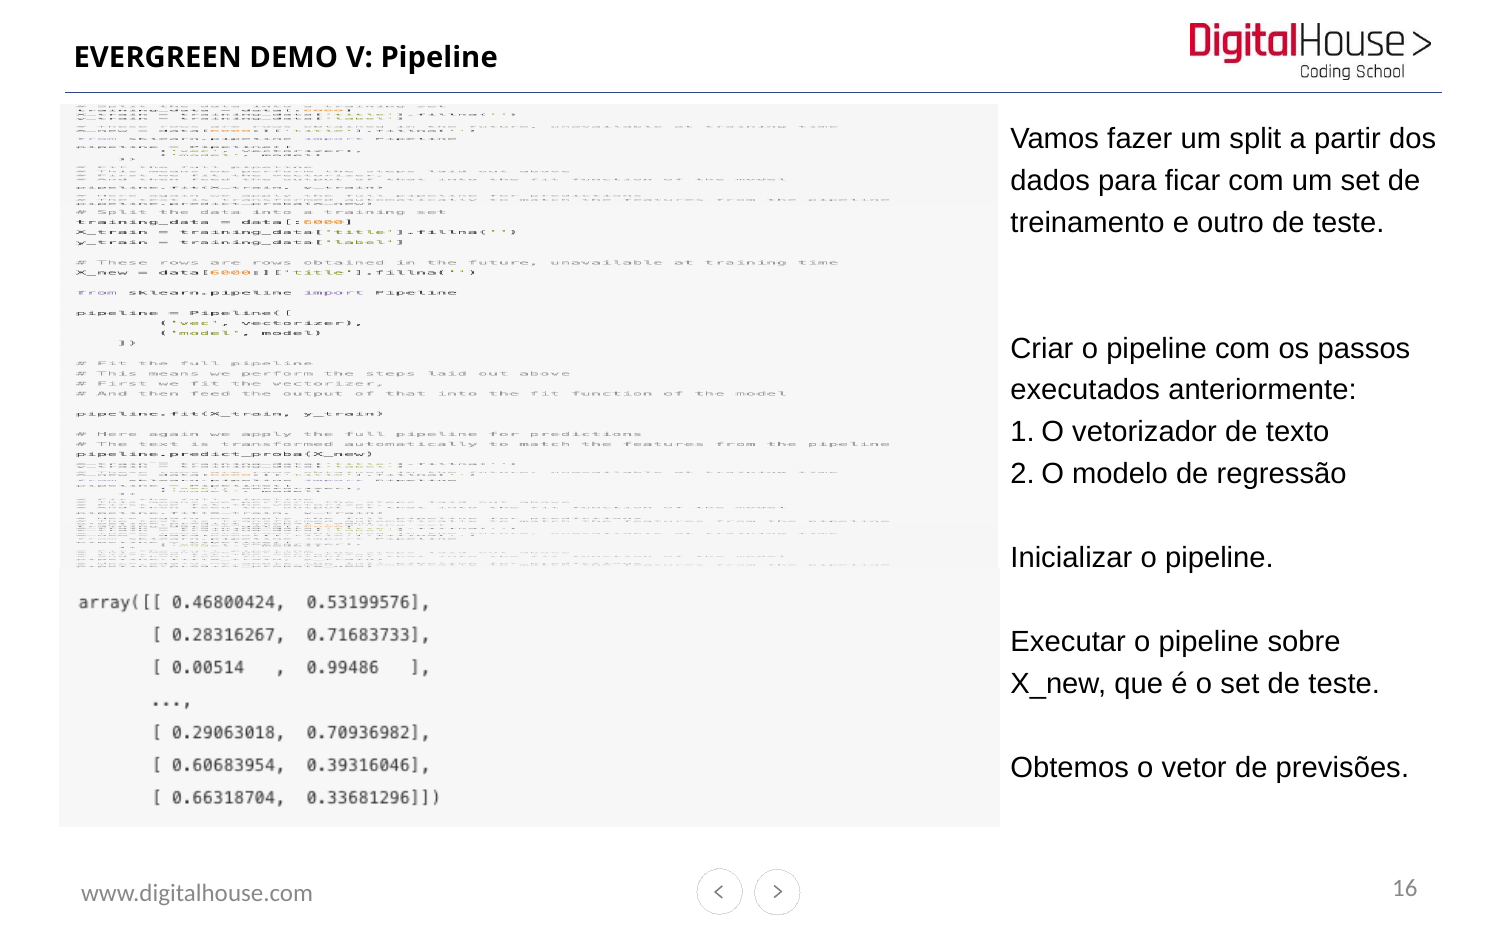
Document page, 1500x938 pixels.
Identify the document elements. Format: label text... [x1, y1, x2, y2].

title EVERGREEN DEMO V: Pipeline [72, 23, 1074, 90]
picture [1190, 23, 1431, 80]
slide_number 16 [1383, 862, 1426, 910]
picture [58, 104, 1000, 827]
text_box Vamos fazer um split a partir dos dados para ficar com um set de treinamento e outro de teste. Criar o pipeline com os passos executados anteriormente: O vetorizador de texto O modelo de regressão Inicializar o pipeline. Executar o pipeline sobre X_new, que é o set de teste. Obtemos o vetor de previsões. [1002, 104, 1448, 791]
